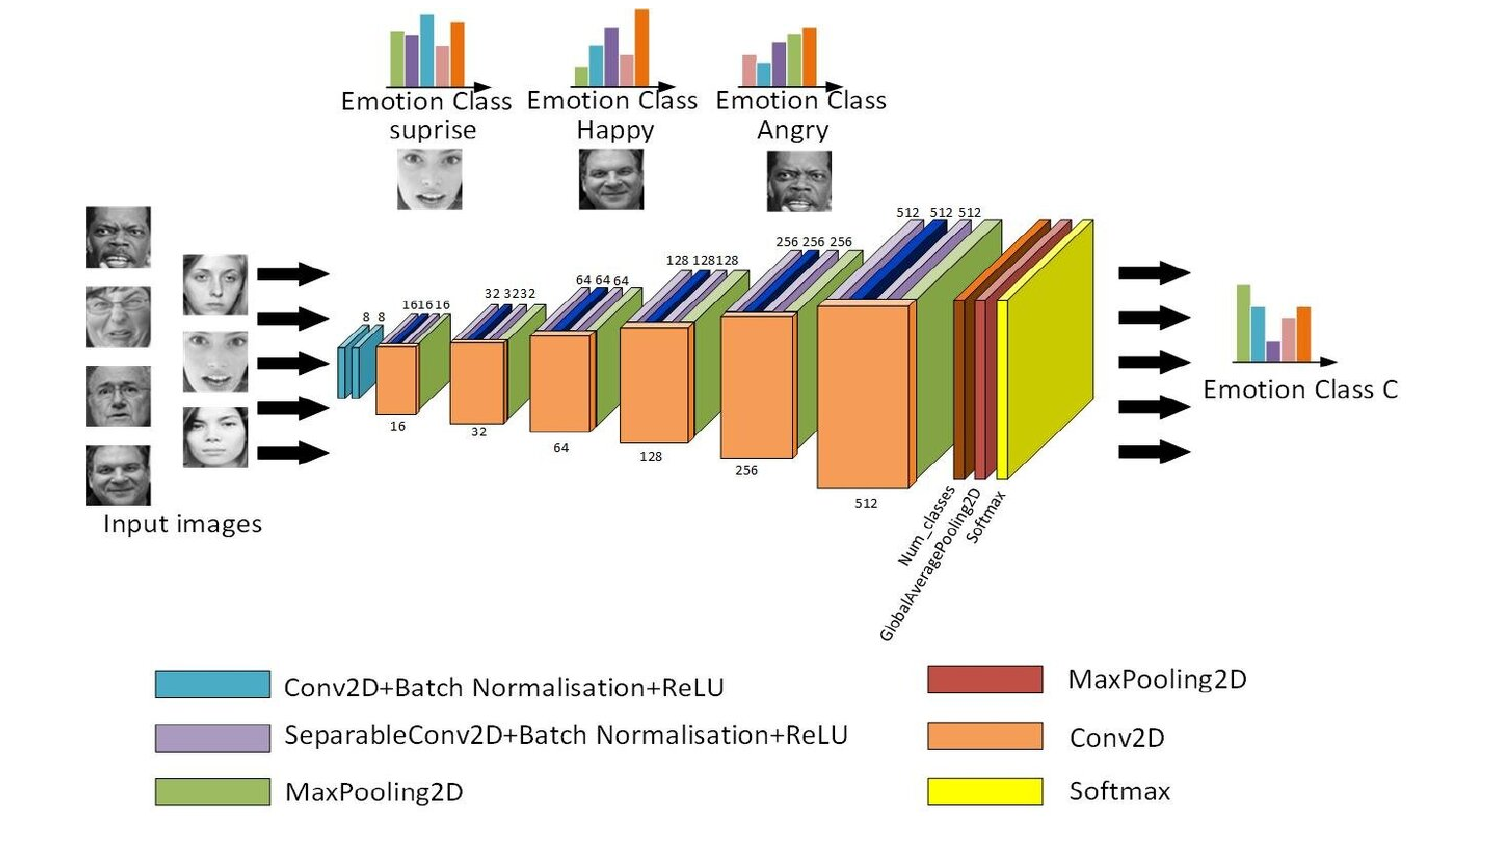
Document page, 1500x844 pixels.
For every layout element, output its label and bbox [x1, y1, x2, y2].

picture [85, 8, 1415, 822]
